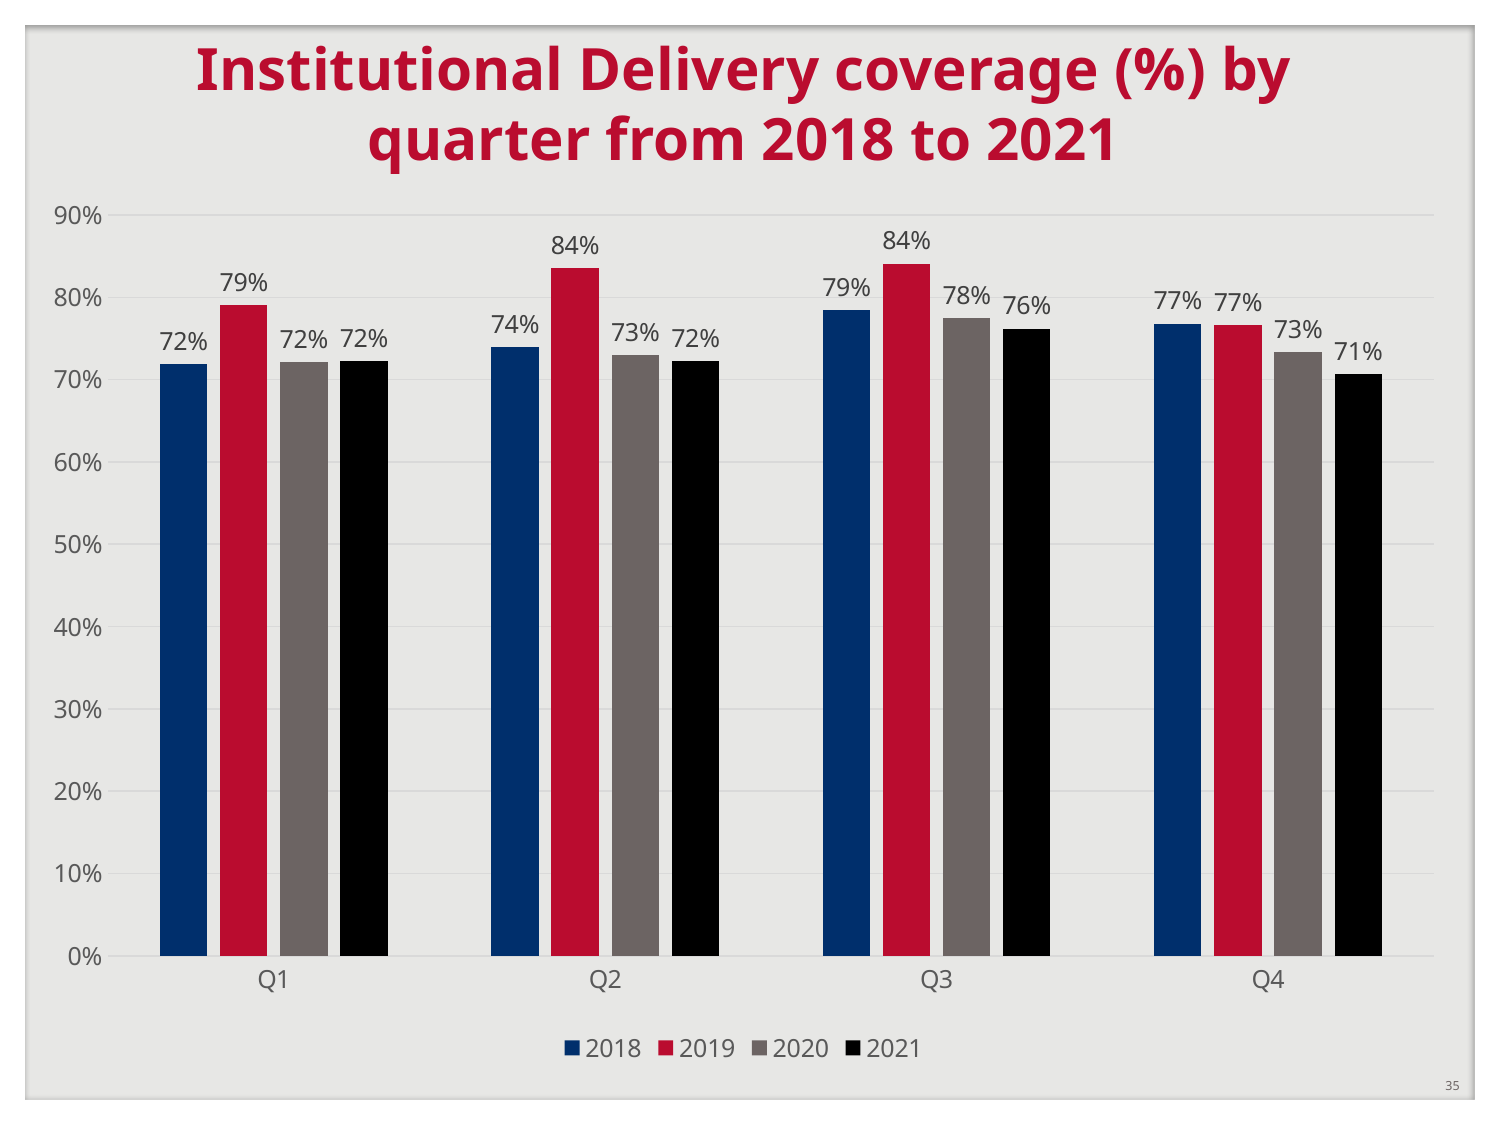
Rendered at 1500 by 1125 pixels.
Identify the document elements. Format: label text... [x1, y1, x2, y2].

slide_number 35 [1125, 1071, 1475, 1102]
chart [24, 179, 1463, 1072]
title Institutional Delivery coverage (%) by quarter from 2018 to 2021 [75, 23, 1413, 178]
